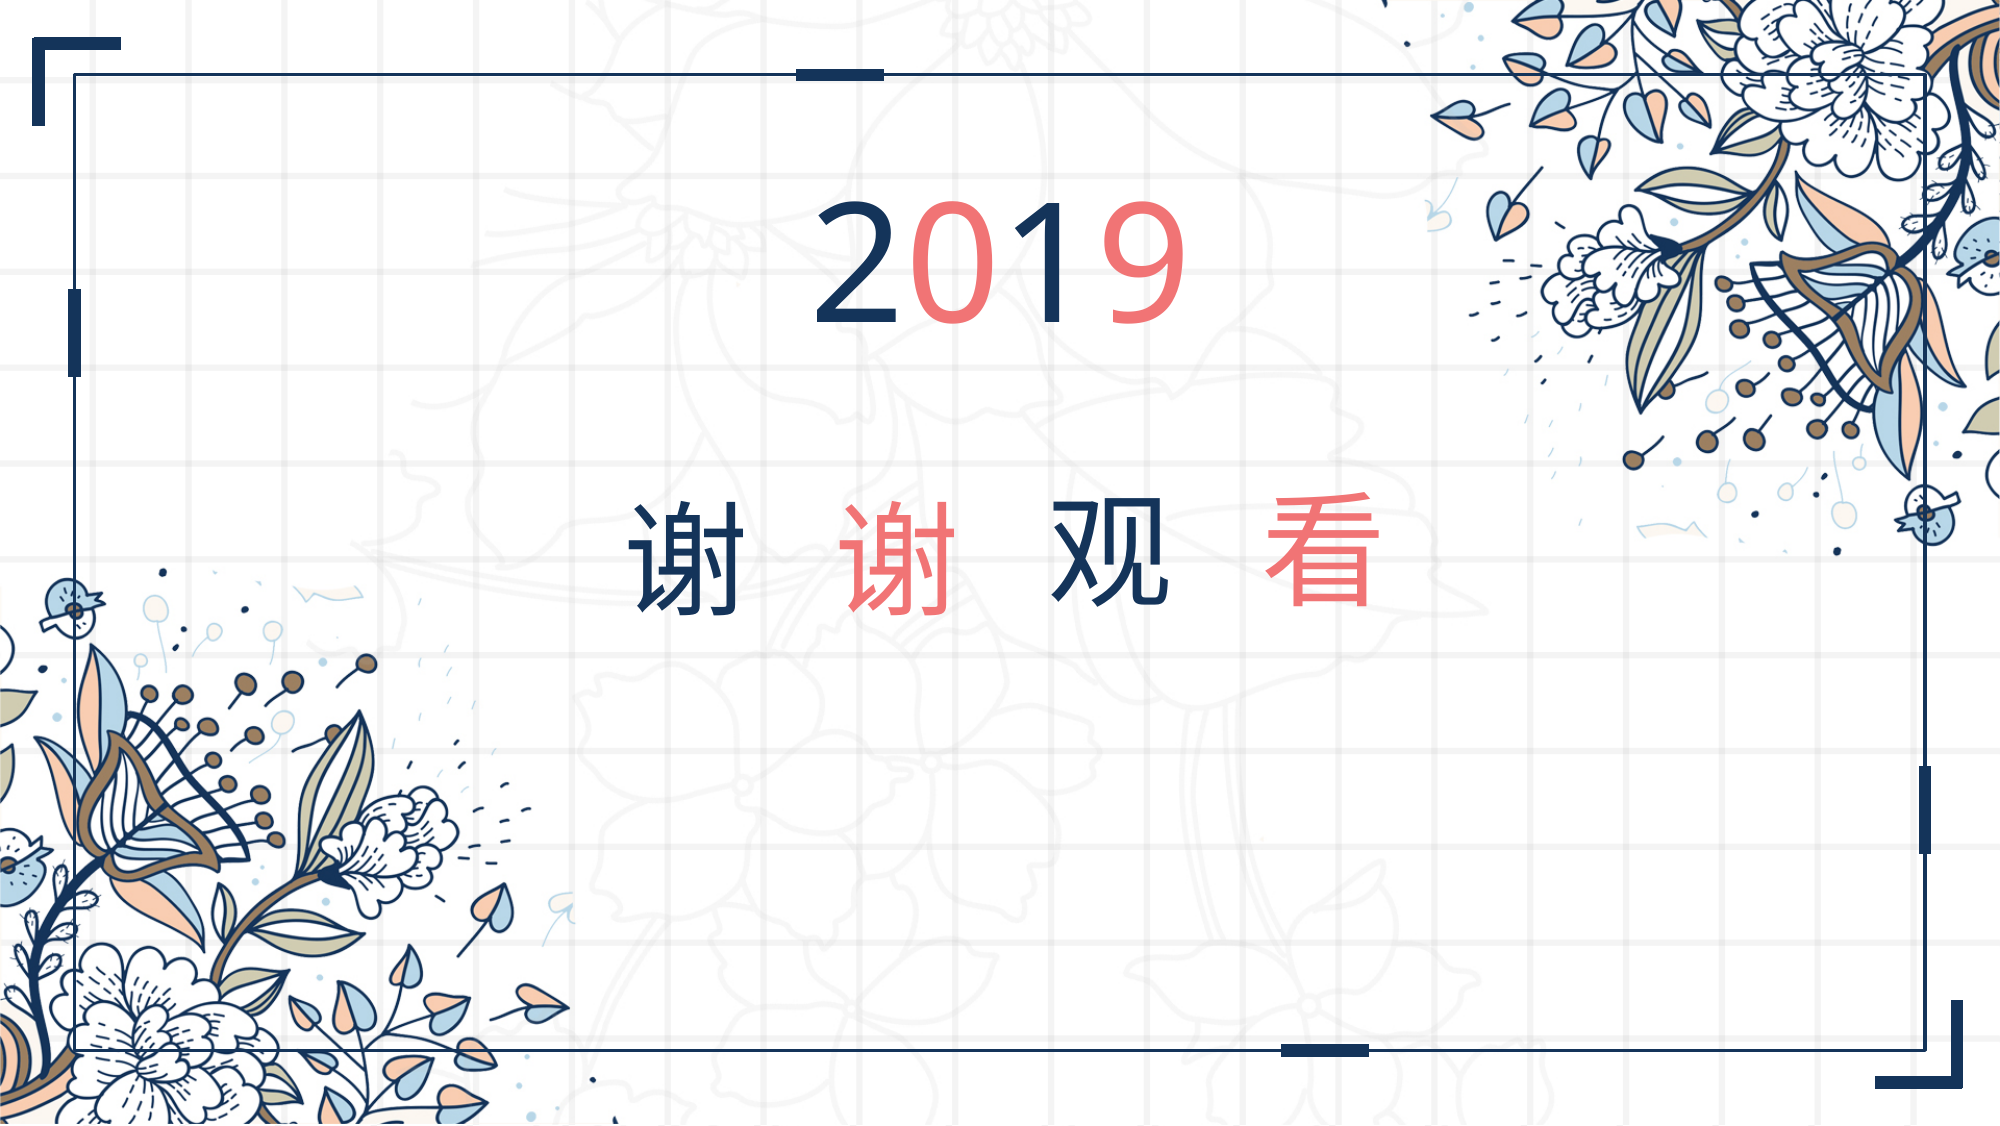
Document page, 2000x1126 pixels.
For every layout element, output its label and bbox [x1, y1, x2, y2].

text_box [1874, 999, 1963, 1088]
text_box [33, 37, 122, 127]
picture [0, 0, 2000, 1126]
